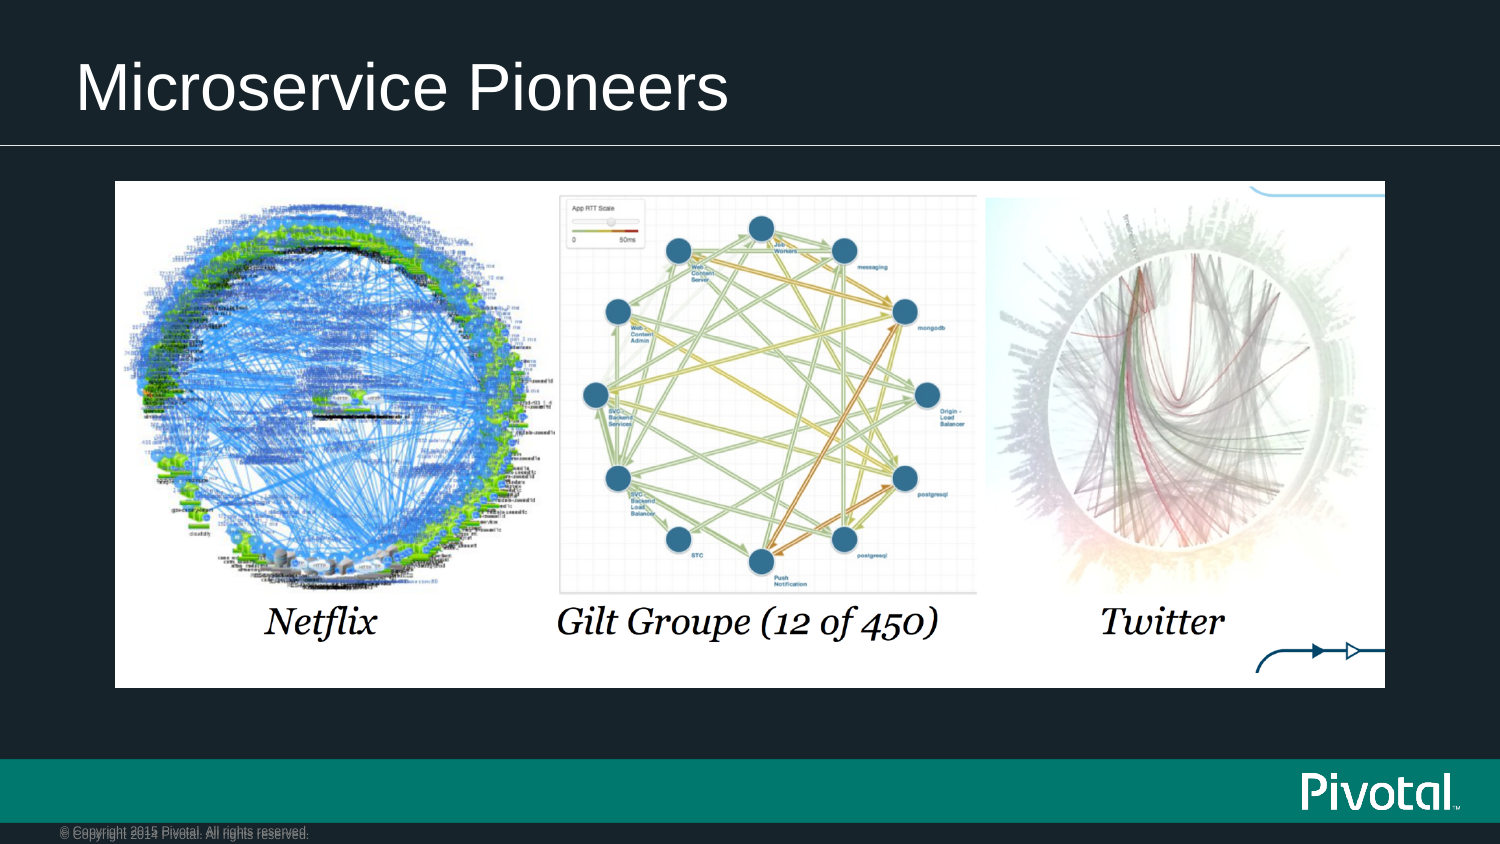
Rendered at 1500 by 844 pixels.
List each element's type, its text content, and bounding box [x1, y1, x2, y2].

picture [1302, 773, 1460, 810]
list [74, 181, 1426, 688]
title Microservice Pioneers [74, 51, 1426, 113]
